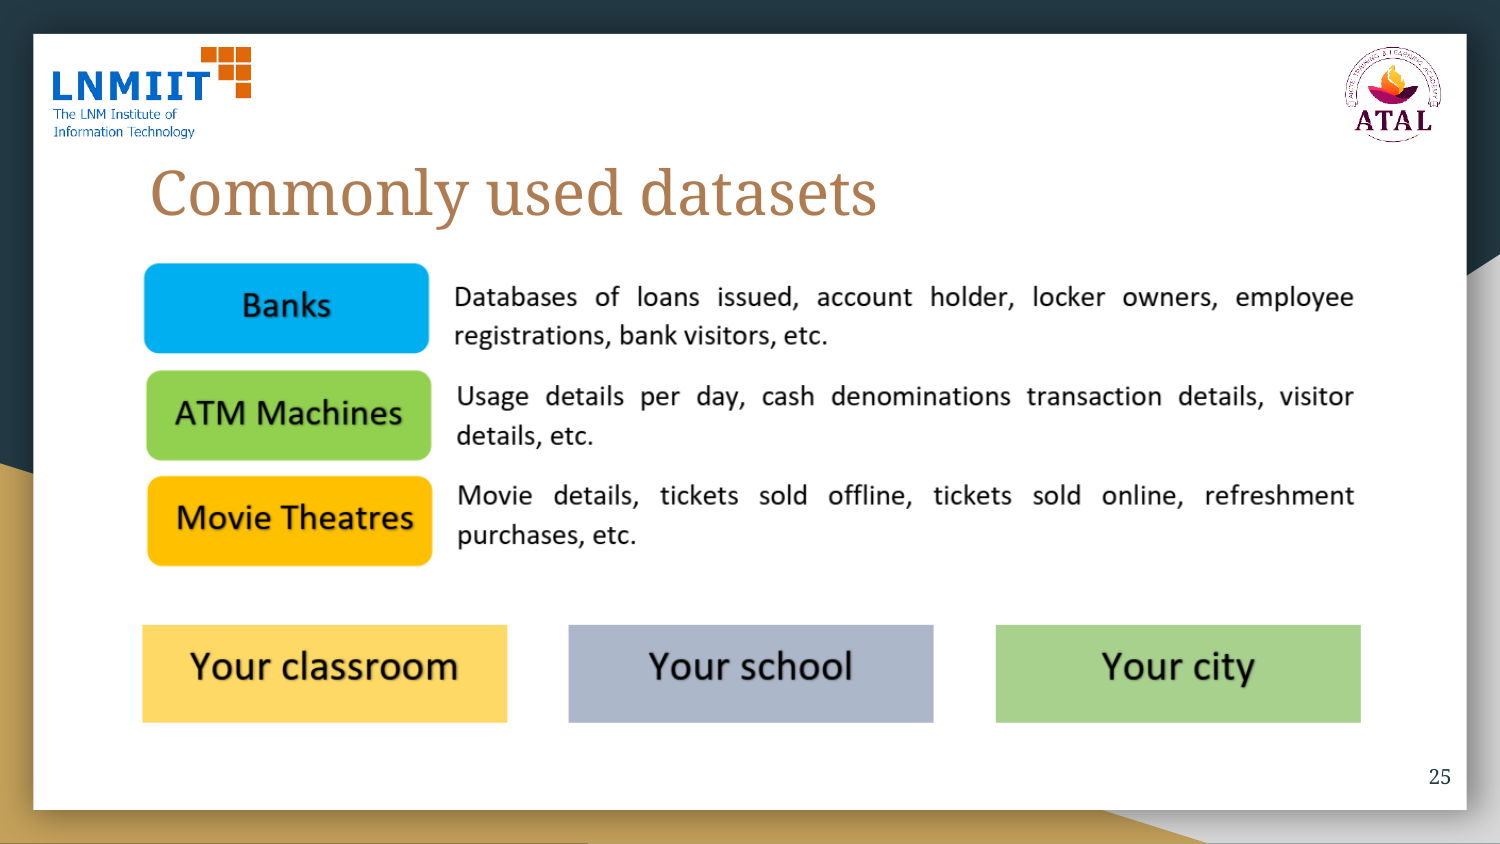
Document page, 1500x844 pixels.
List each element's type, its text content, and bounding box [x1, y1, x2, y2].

picture [1332, 43, 1447, 143]
picture [135, 611, 1377, 741]
slide_number 25 [1376, 745, 1467, 810]
picture [53, 47, 251, 139]
picture [134, 257, 1375, 574]
title Commonly used datasets [134, 138, 1366, 243]
